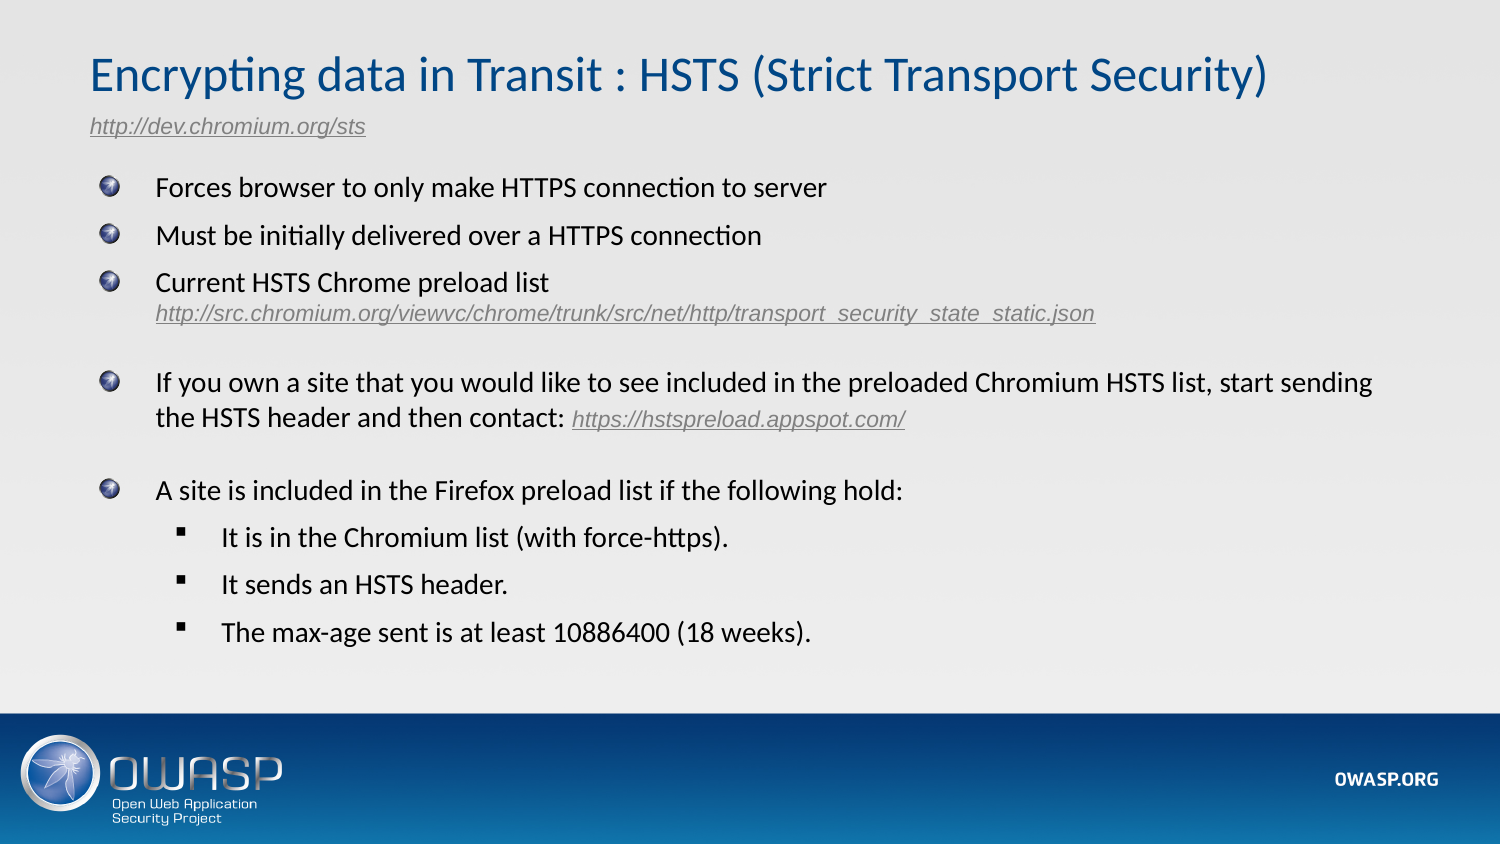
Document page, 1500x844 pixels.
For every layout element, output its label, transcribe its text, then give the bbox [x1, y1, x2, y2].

text_box http://dev.chromium.org/sts [74, 104, 889, 147]
picture [0, 0, 1500, 844]
text_box Encrypting data in Transit : HSTS (Strict Transport Security) [74, 33, 1425, 175]
list Forces browser to only make HTTPS connection to server Must be initially delivered over a HTTPS connection Current HSTS Chrome preload list http://src.chromium.org/viewvc/chrome/trunk/src/net/http/transport_security_state_static.json If you own a site that you would like to see included in the preloaded Chromium HSTS list, start sending the HSTS header and then contact: https://hstspreload.appspot.com/ A site is included in the Firefox preload list if the following hold: It is in the Chromium list (with force-https). It sends an HSTS header. The max-age sent is at least 10886400 (18 weeks). [75, 161, 1425, 790]
